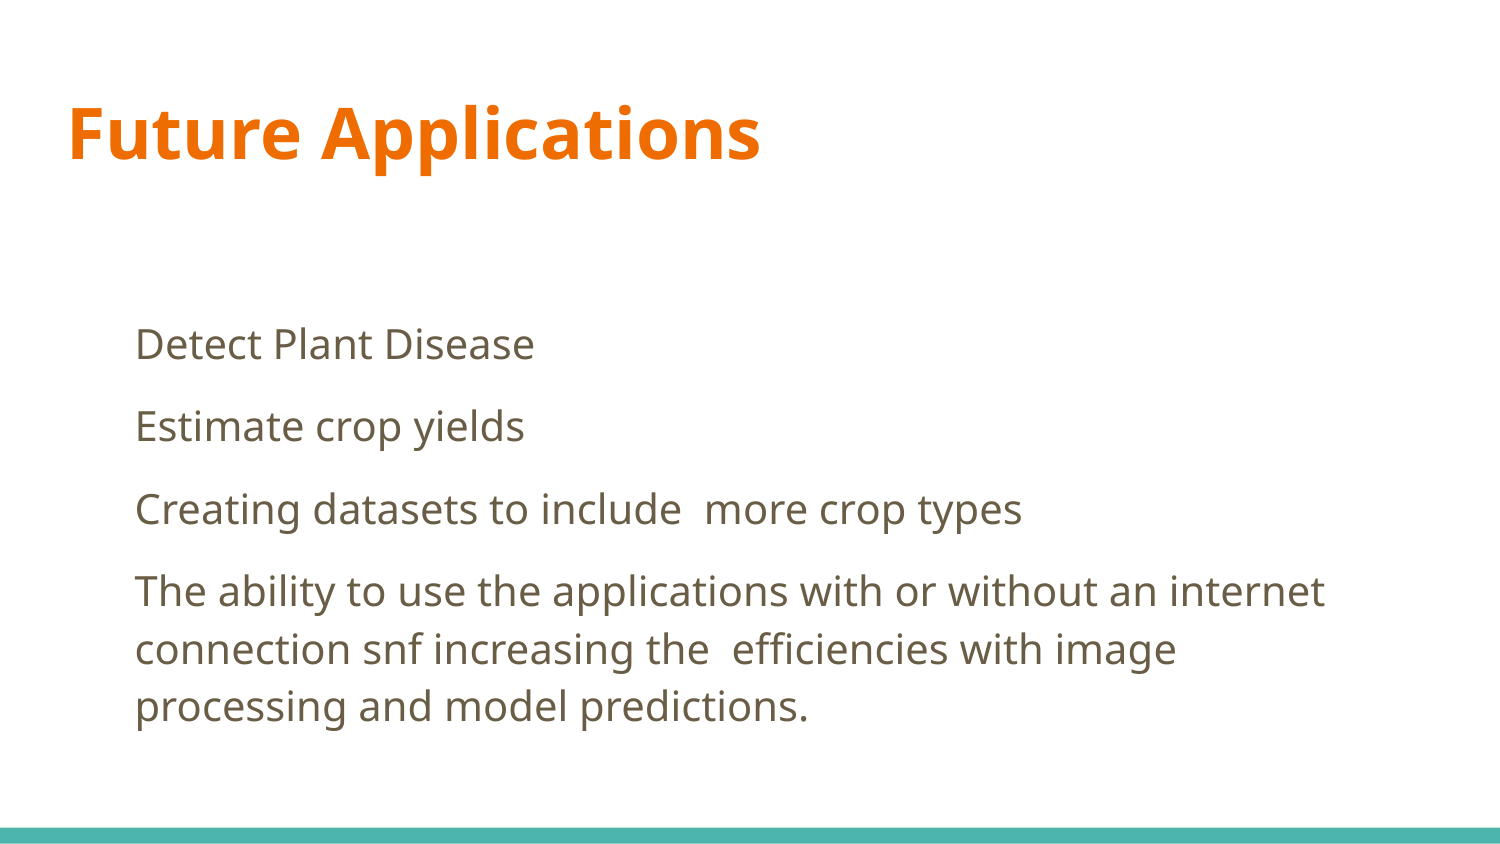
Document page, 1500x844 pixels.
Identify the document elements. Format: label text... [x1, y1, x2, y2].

title Future Applications [51, 72, 1449, 189]
list Detect Plant Disease Estimate crop yields Creating datasets to include more crop types The ability to use the applications with or without an internet connection snf increasing the efficiencies with image processing and model predictions. [119, 295, 1381, 746]
